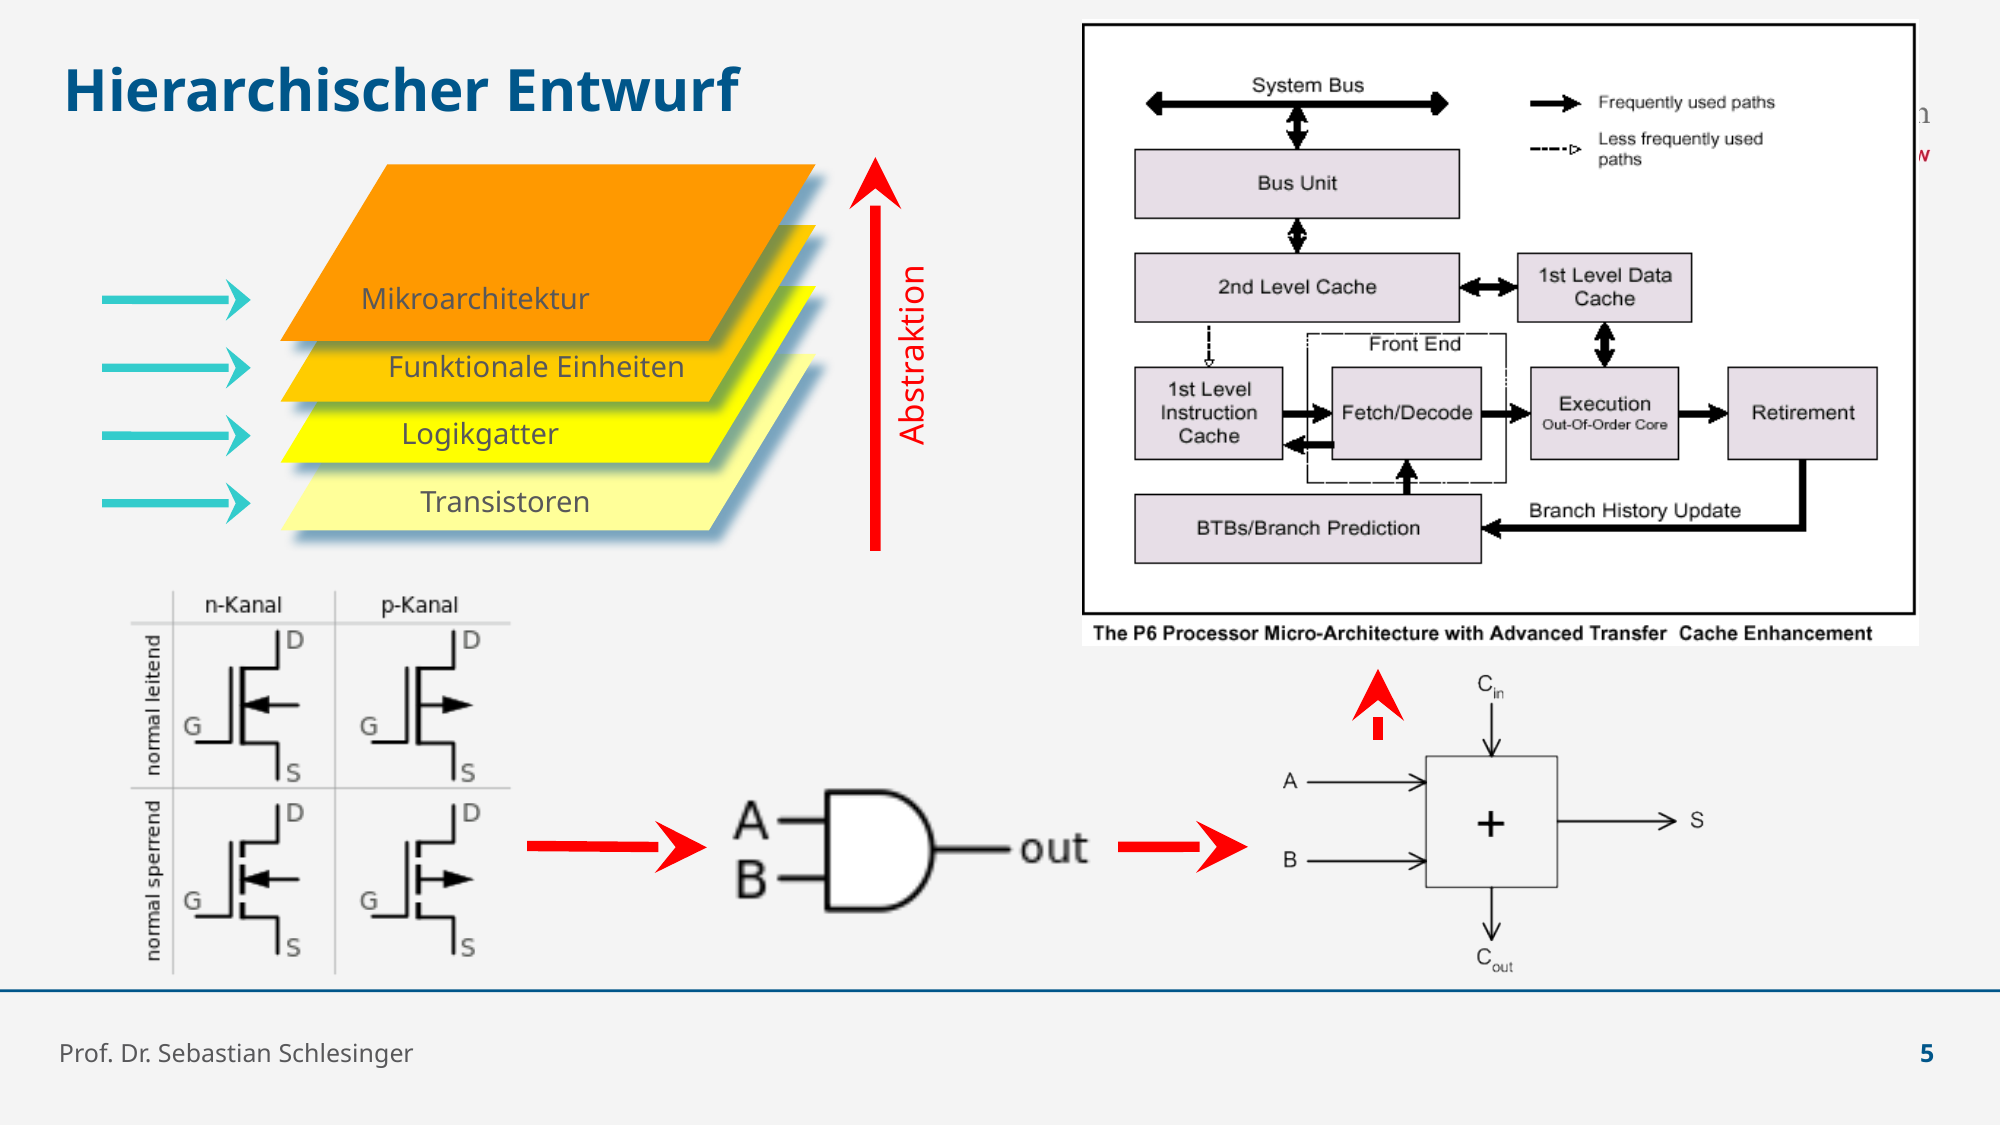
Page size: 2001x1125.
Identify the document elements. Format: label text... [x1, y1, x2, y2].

text_box [686, 836, 707, 858]
picture [124, 586, 520, 982]
picture [1082, 19, 1937, 646]
text_box [1227, 836, 1249, 858]
title Hierarchischer Entwurf [63, 53, 1082, 148]
slide_number 5 [1805, 1012, 1941, 1072]
picture [728, 784, 1097, 917]
list [59, 212, 1941, 943]
picture [1283, 668, 1705, 976]
footer Prof. Dr. Sebastian Schlesinger [58, 1012, 1440, 1072]
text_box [102, 157, 953, 551]
